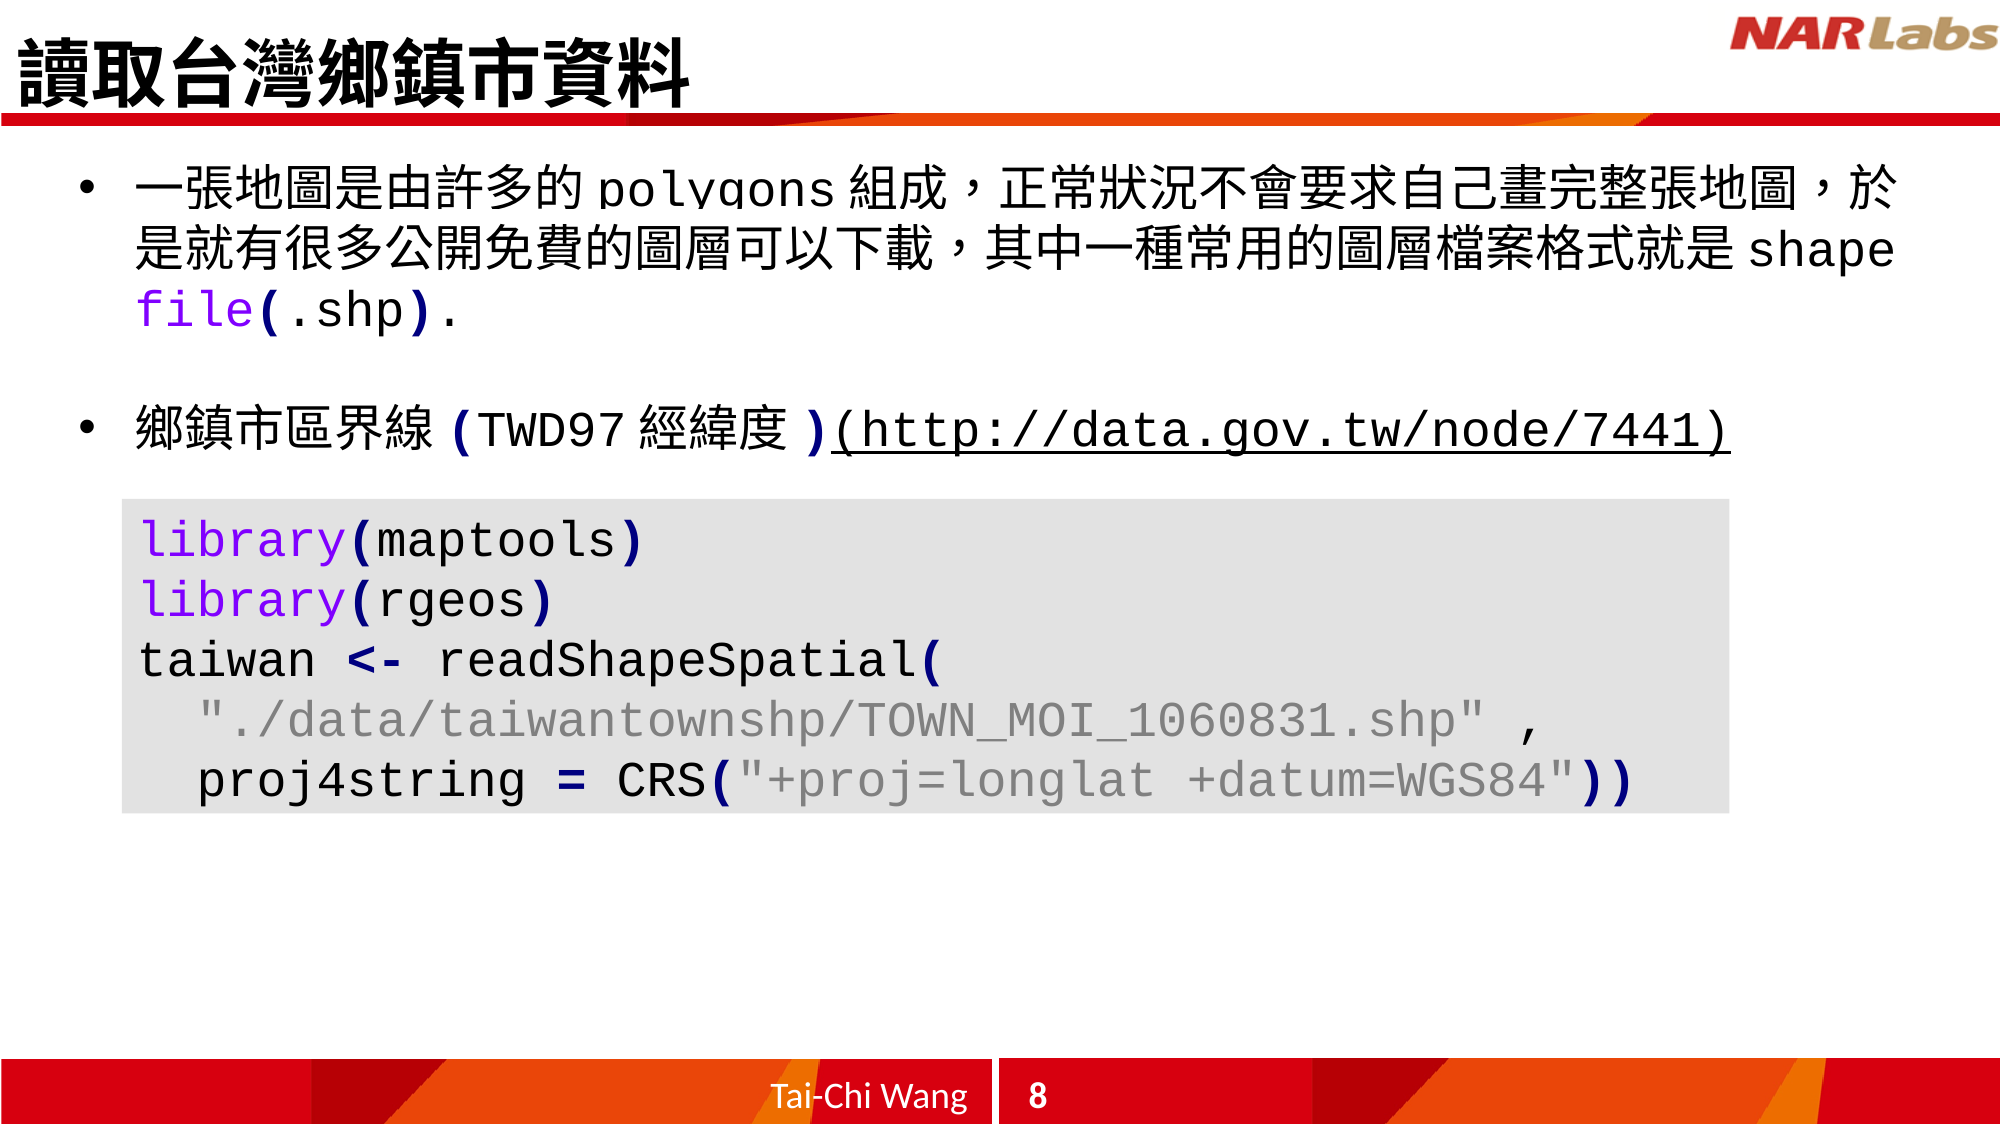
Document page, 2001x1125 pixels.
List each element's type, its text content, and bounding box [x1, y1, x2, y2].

text_box library(maptools) library(rgeos) taiwan <- readShapeSpatial( "./data/taiwantownshp/TOWN_MOI_1060831.shp" , proj4string = CRS("+proj=longlat +datum=WGS84")) [121, 498, 1730, 814]
title 讀取台灣鄉鎮市資料 [1, 0, 1802, 149]
text_box 一張地圖是由許多的polygons組成，正常狀況不會要求自己畫完整張地圖，於是就有很多公開免費的圖層可以下載，其中一種常用的圖層檔案格式就是shape file(.shp). 鄉鎮市區界線(TWD97經緯度)(http://data.gov.tw/node/7441) [63, 148, 1935, 464]
